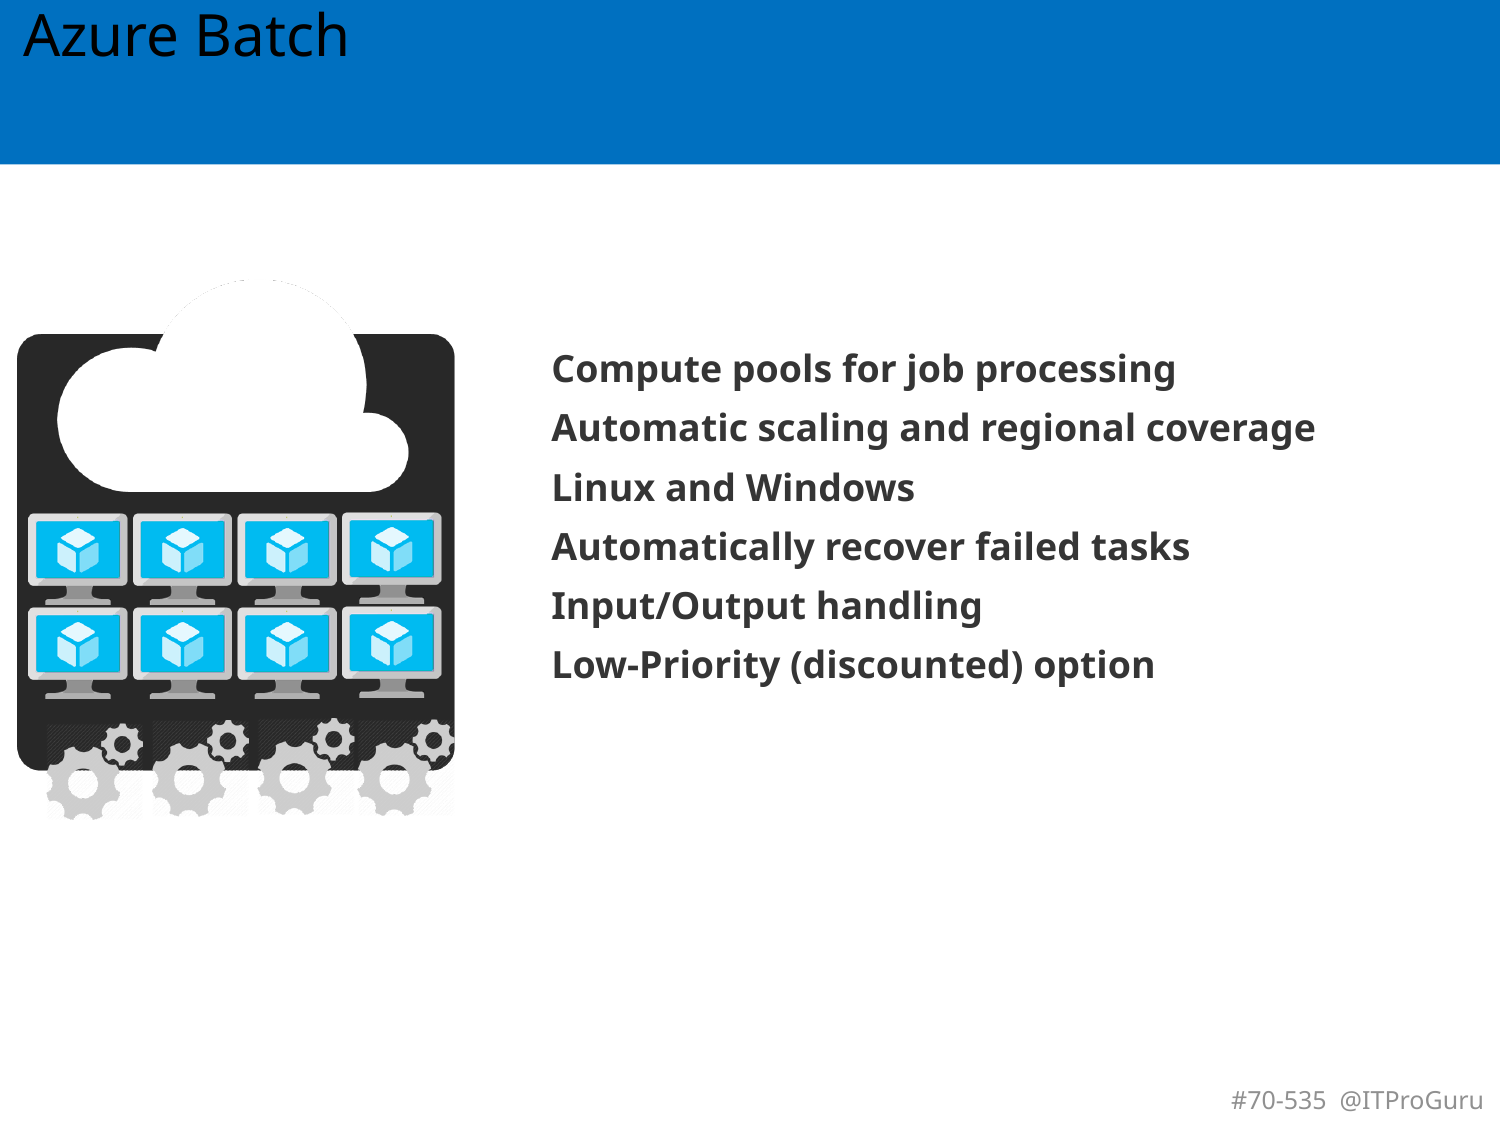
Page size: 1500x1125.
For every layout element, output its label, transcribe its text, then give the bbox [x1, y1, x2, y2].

text_box Compute pools for job processing Automatic scaling and regional coverage Linux and Windows Automatically recover failed tasks Input/Output handling Low-Priority (discounted) option [529, 332, 1353, 705]
title Azure Batch [22, 0, 1472, 148]
picture [16, 278, 463, 821]
